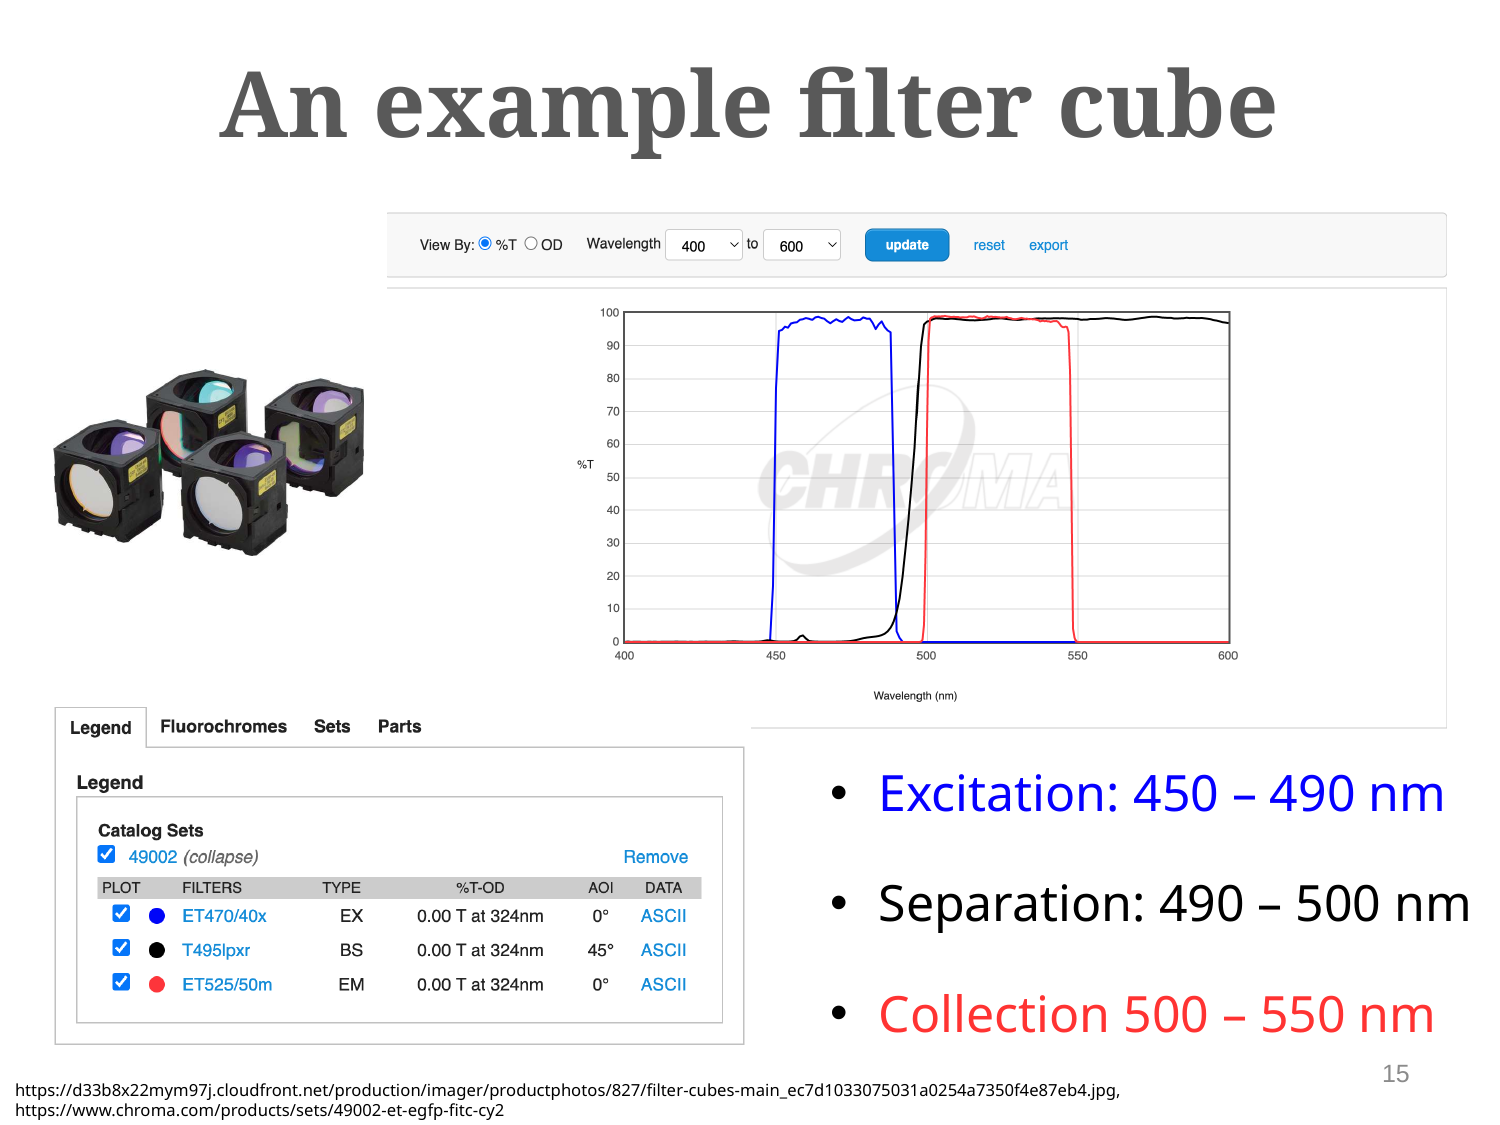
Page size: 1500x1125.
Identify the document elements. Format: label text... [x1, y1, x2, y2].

text_box Excitation: 450 – 490 nm Separation: 490 – 500 nm Collection 500 – 550 nm [815, 754, 1488, 1073]
text_box An example filter cube [0, 6, 1500, 194]
picture [12, 193, 1447, 1058]
picture [53, 368, 364, 557]
text_box https://d33b8x22mym97j.cloudfront.net/production/imager/productphotos/827/filter-cubes-main_ec7d1033075031a0254a7350f4e87eb4.jpg, https://www.chroma.com/products/sets/49002-et-egfp-fitc-cy2 [0, 1072, 1425, 1125]
